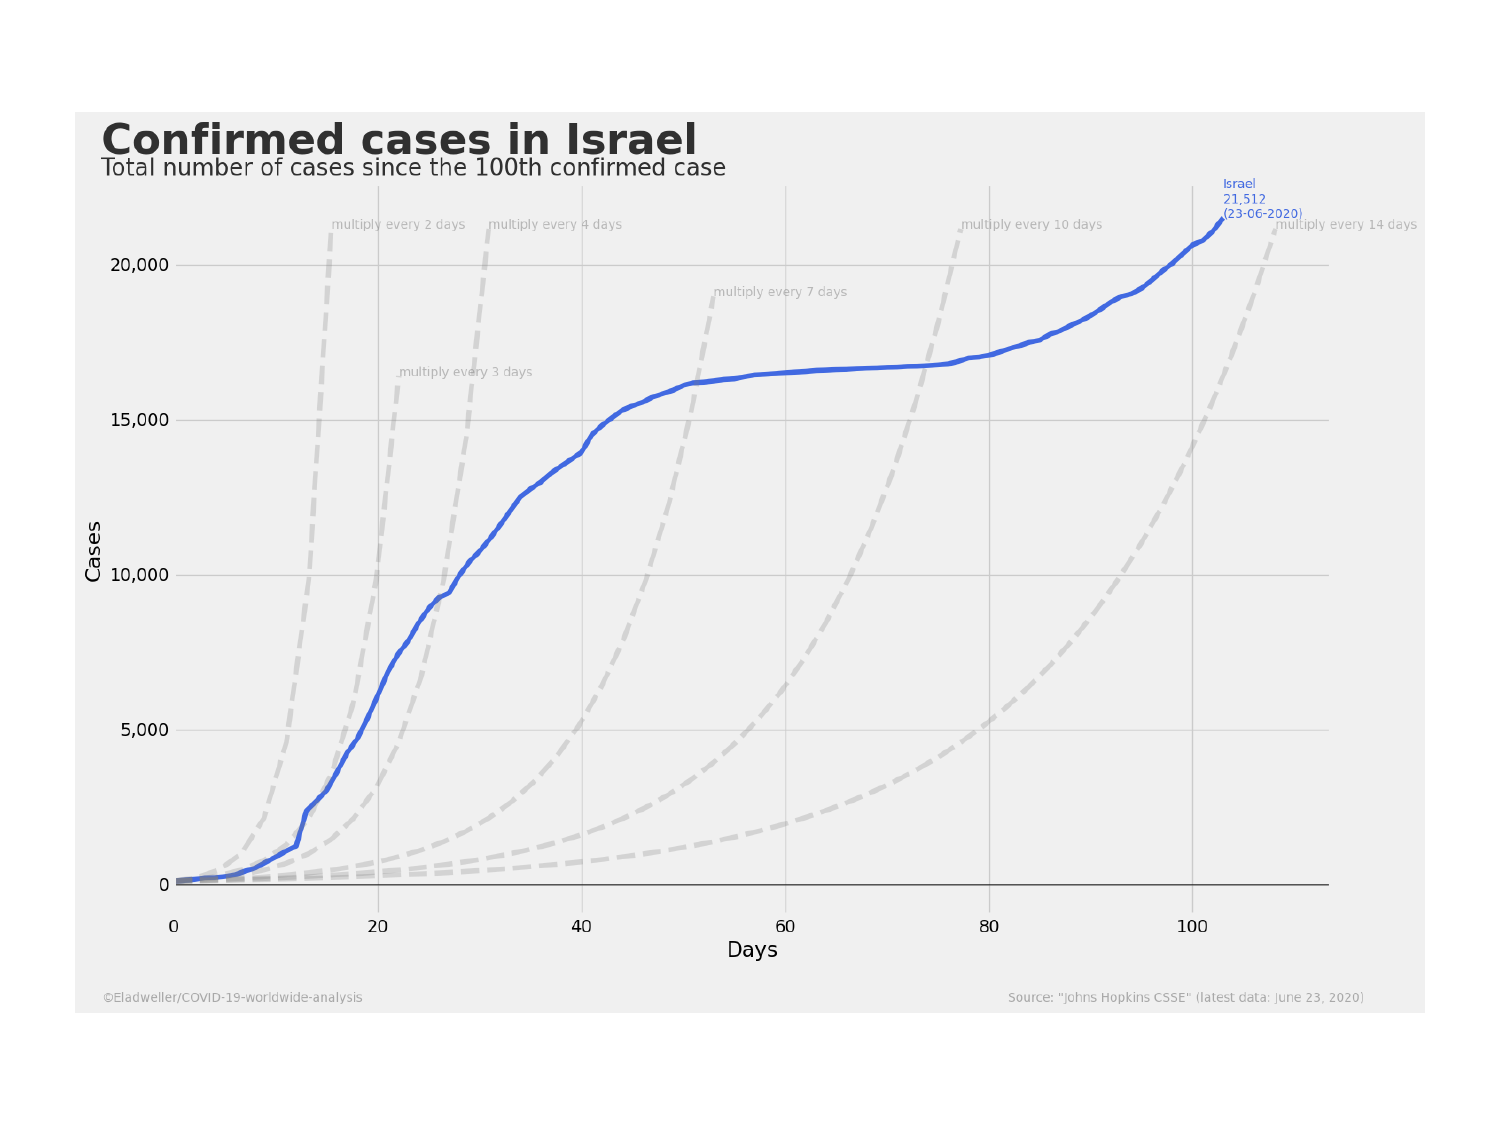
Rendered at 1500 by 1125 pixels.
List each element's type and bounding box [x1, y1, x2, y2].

picture [74, 112, 1426, 1013]
